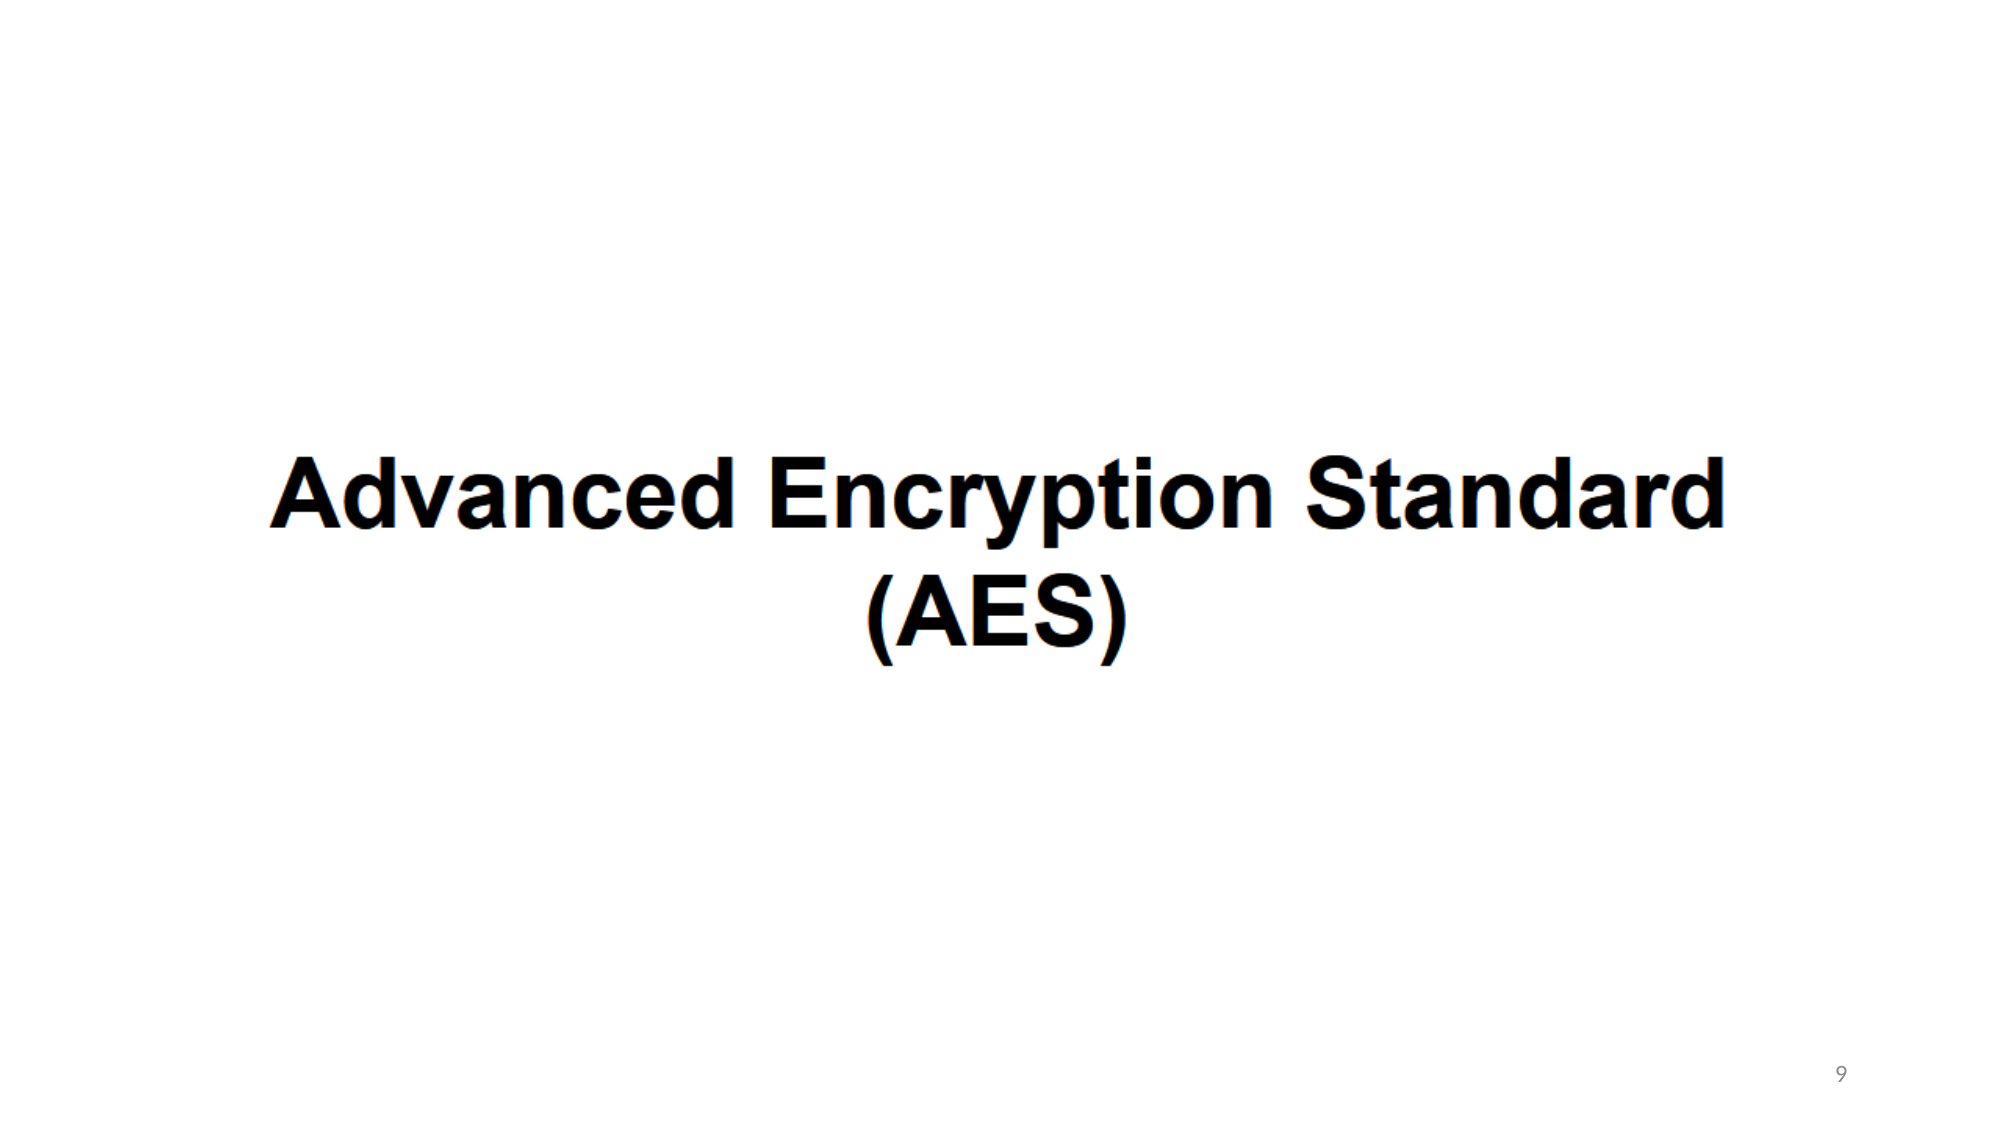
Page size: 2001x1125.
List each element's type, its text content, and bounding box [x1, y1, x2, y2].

slide_number 9 [1412, 1042, 1863, 1103]
picture [264, 443, 1736, 682]
